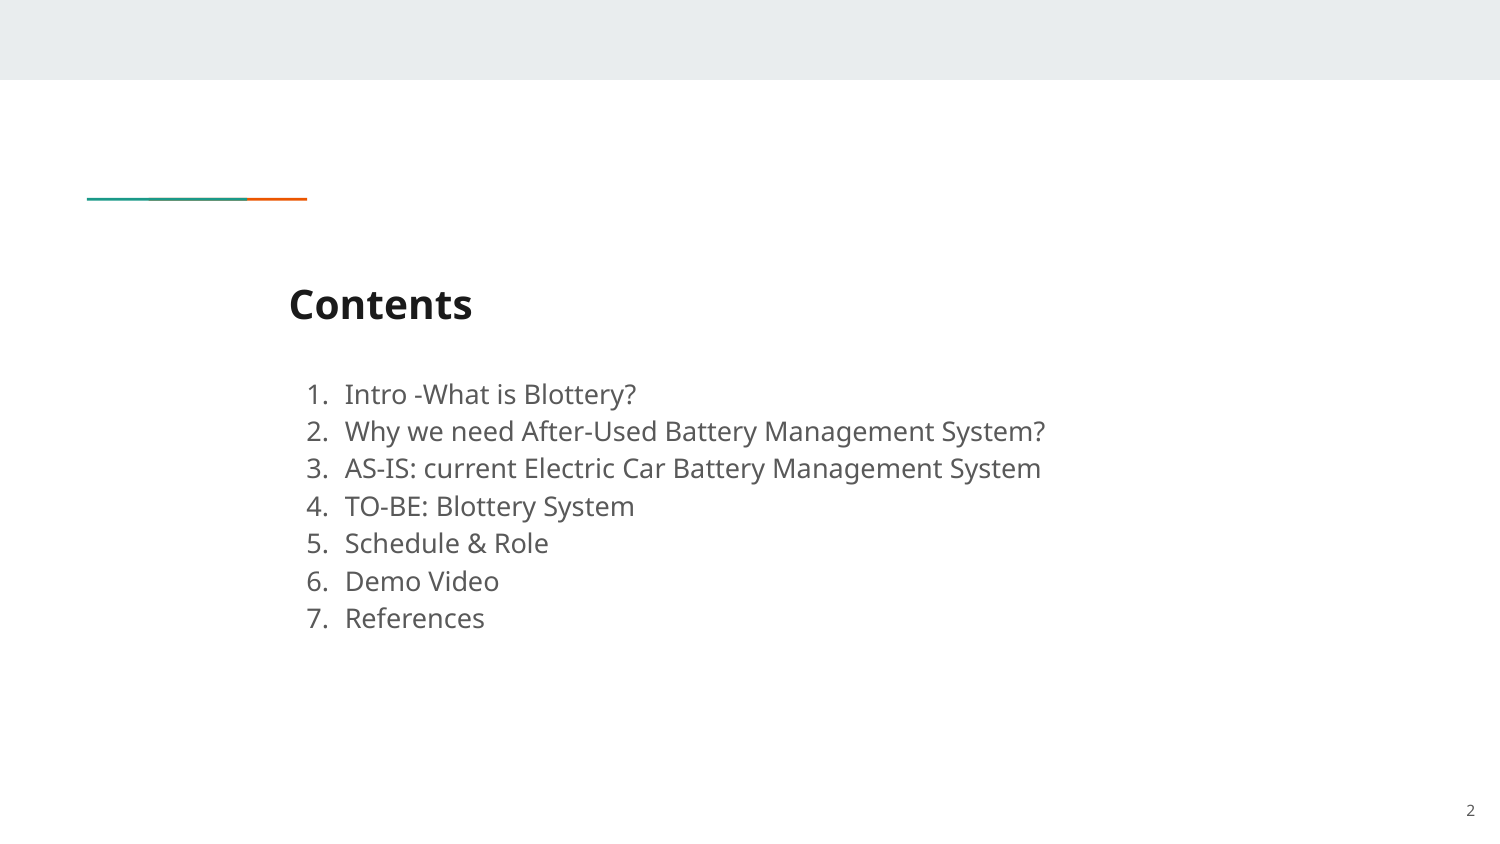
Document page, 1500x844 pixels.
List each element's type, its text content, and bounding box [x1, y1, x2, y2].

slide_number 2 [1400, 779, 1491, 844]
title Contents [277, 267, 1224, 334]
list Intro -What is Blottery? Why we need After-Used Battery Management System? AS-IS: current Electric Car Battery Management System TO-BE: Blottery System Schedule & Role Demo Video References [277, 361, 1224, 640]
